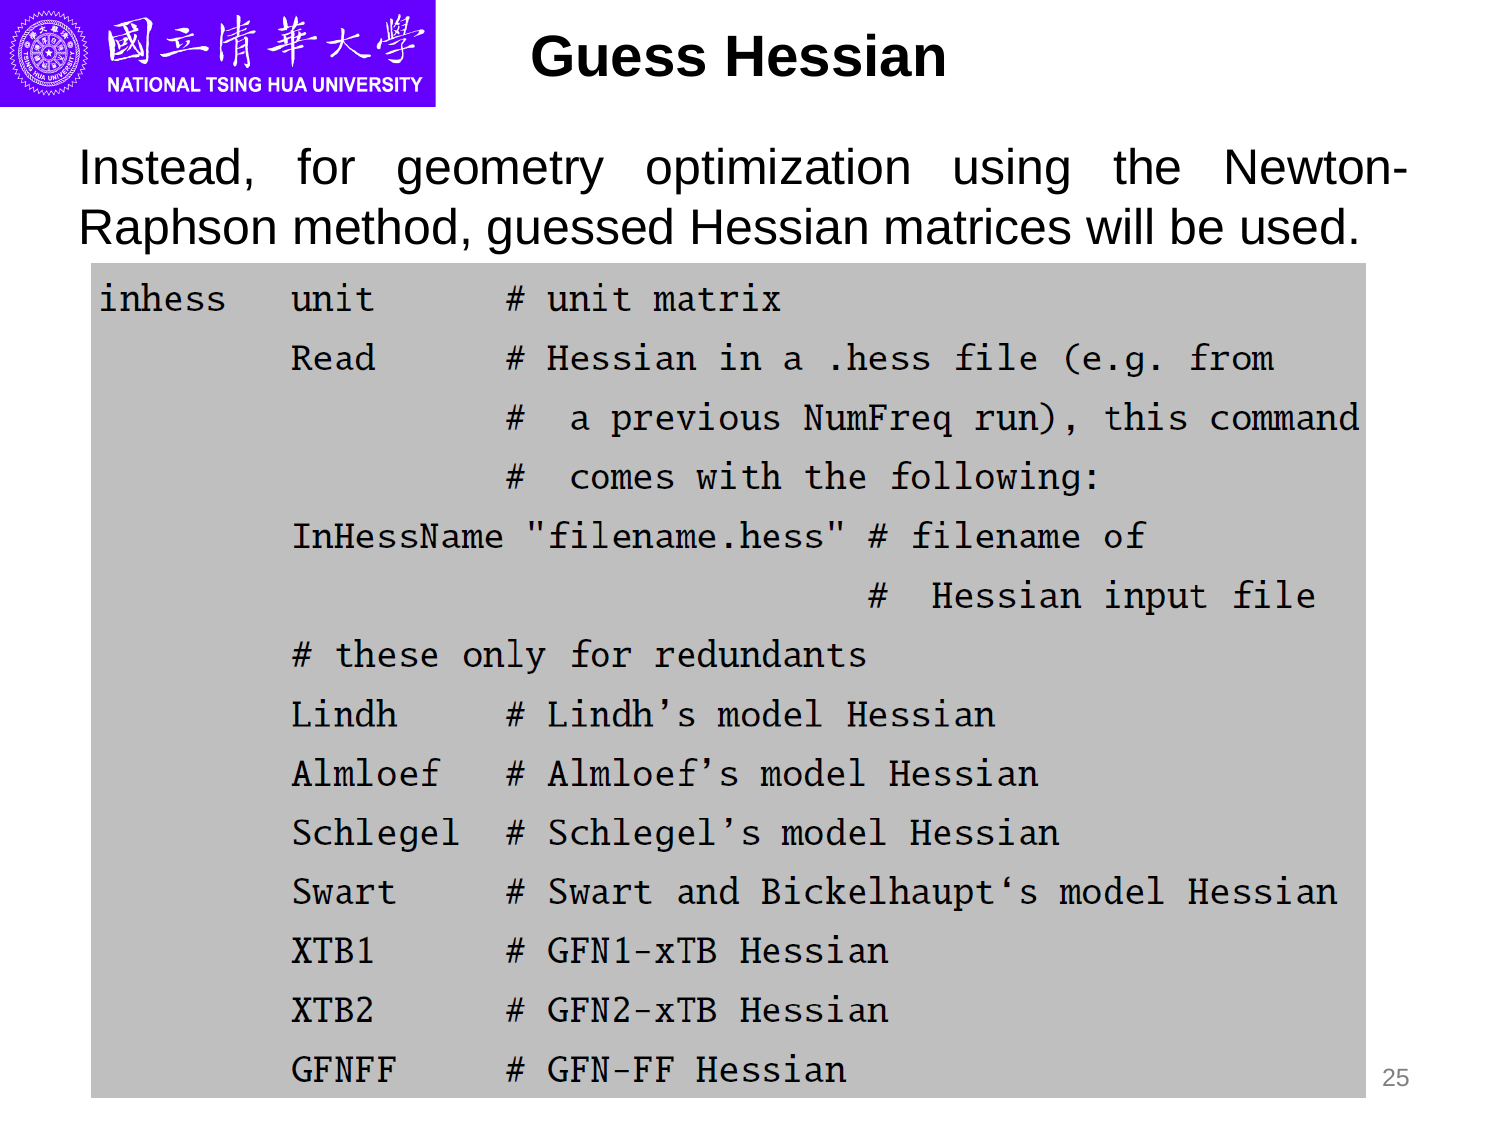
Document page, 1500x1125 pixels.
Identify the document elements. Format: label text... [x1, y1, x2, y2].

title Guess Hessian [515, 0, 1425, 107]
text_box Instead, for geometry optimization using the Newton-Raphson method, guessed Hessian matrices will be used. [64, 127, 1425, 263]
slide_number 25 [1368, 1050, 1425, 1103]
picture [91, 263, 1366, 1098]
picture [0, 0, 436, 107]
